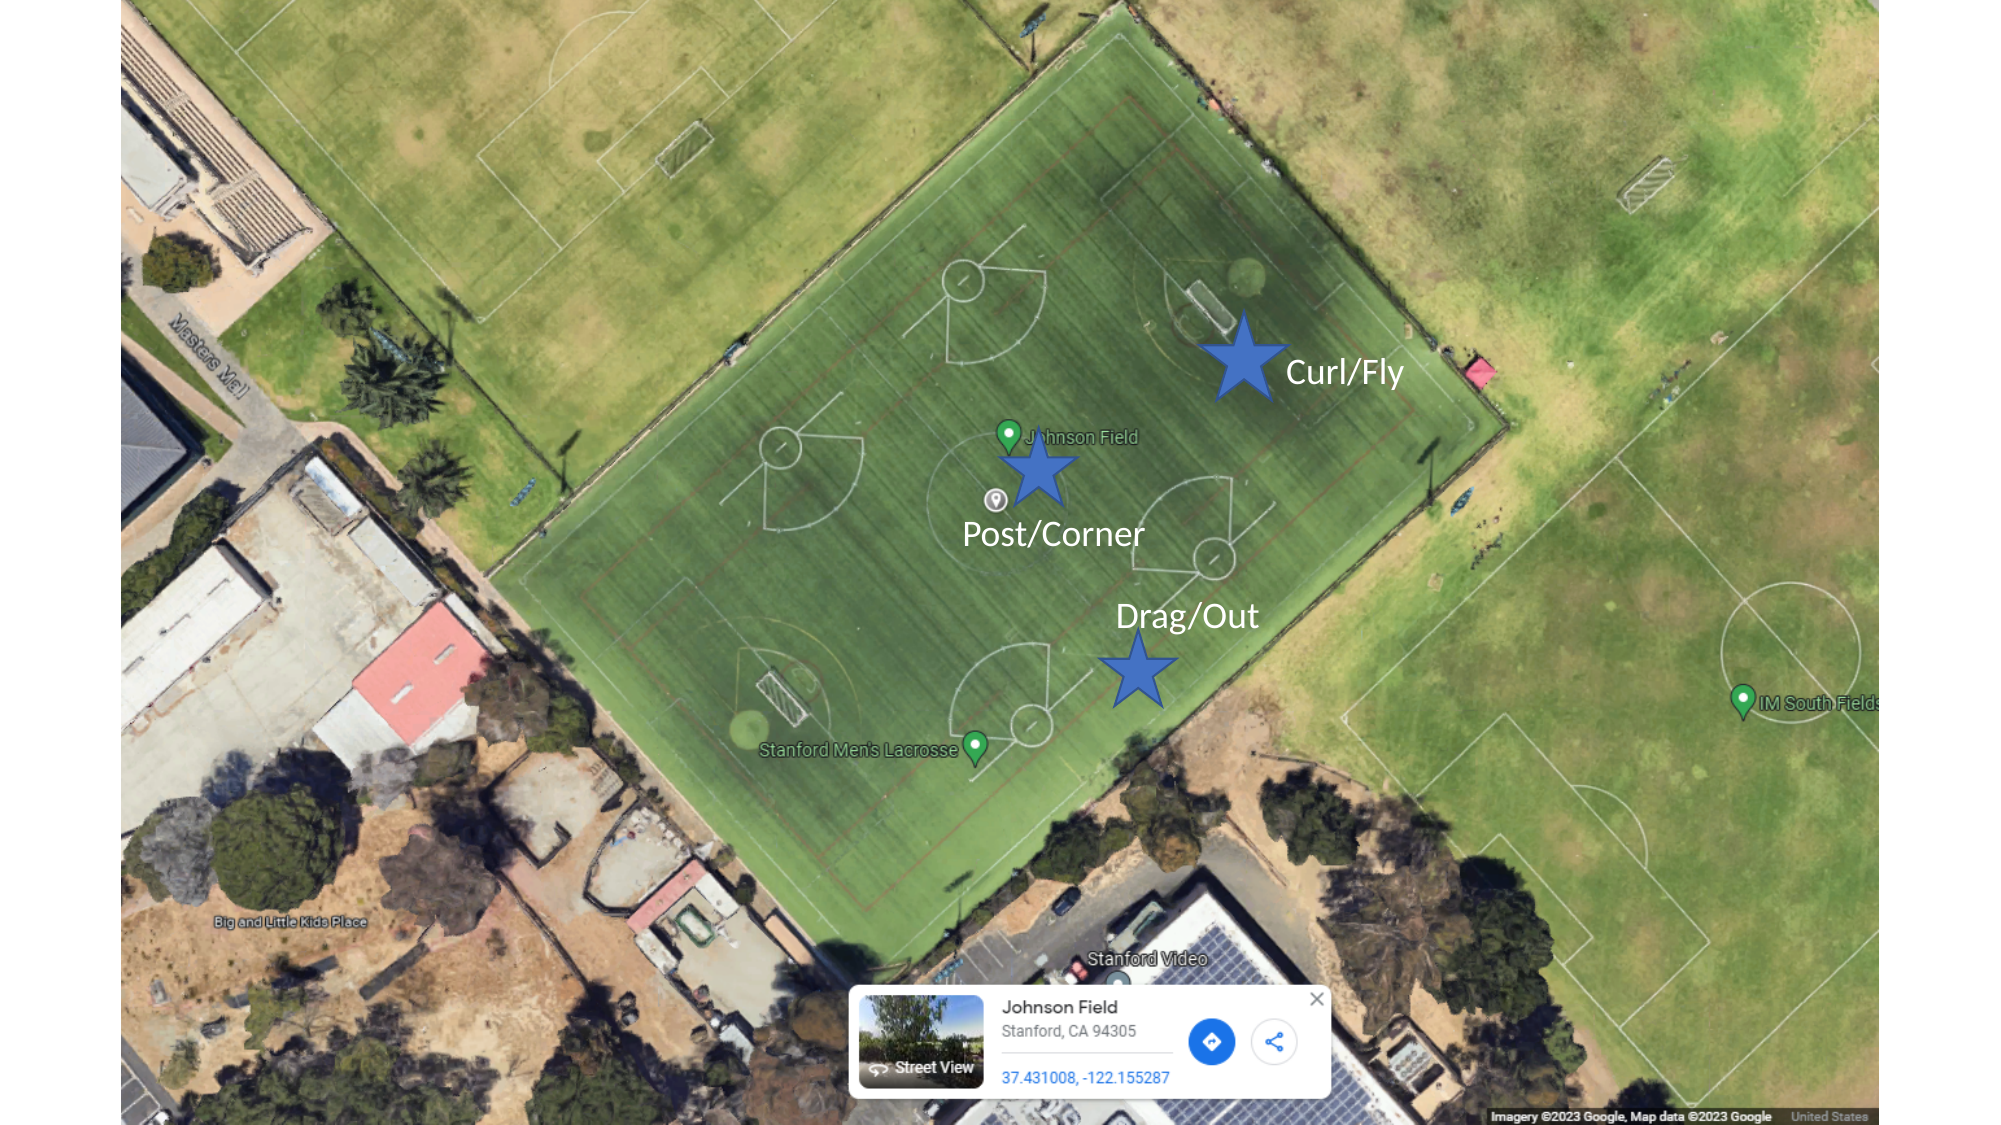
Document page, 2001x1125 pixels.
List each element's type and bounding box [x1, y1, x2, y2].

picture [121, 0, 1879, 1125]
